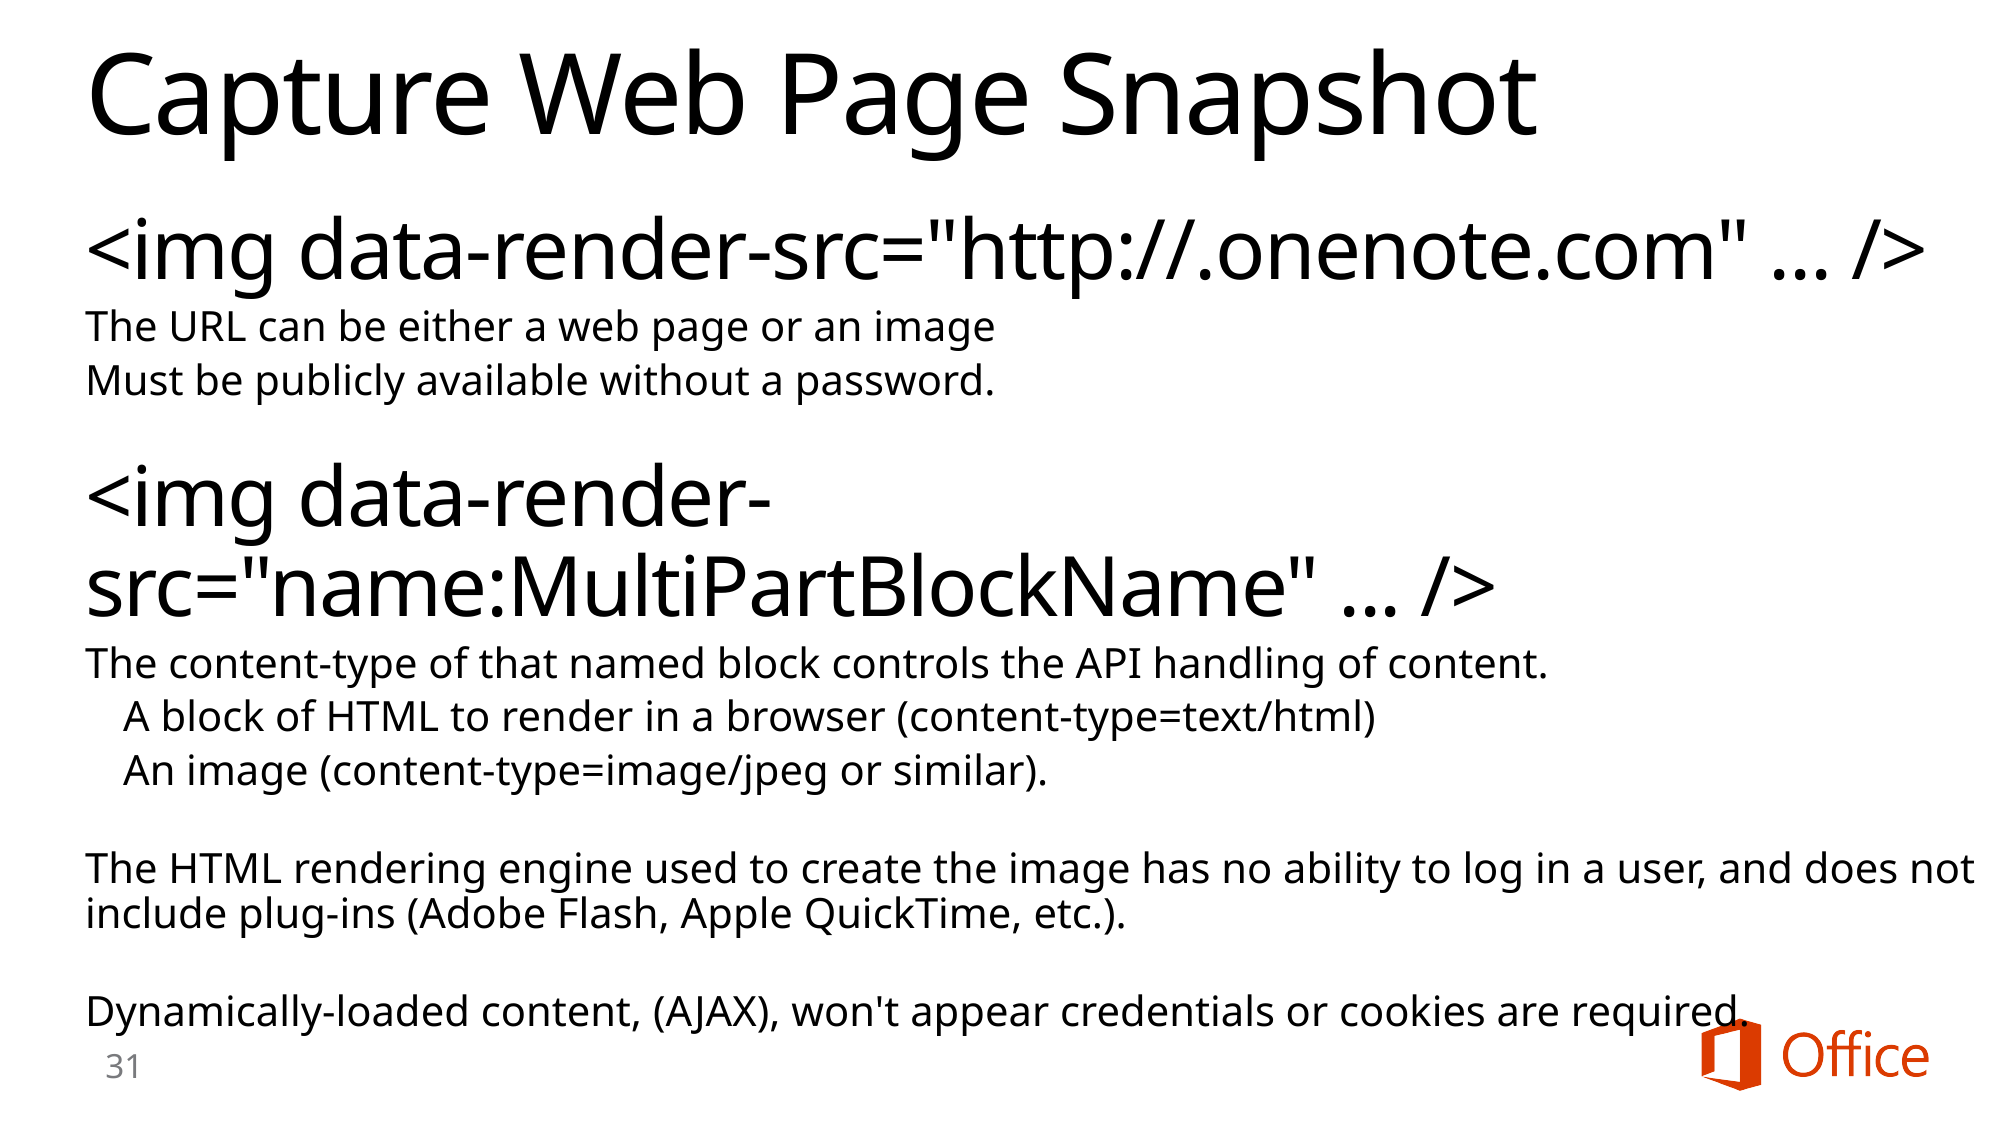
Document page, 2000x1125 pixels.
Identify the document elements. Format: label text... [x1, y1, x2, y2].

slide_number 31 [85, 1049, 178, 1086]
picture [1670, 987, 1960, 1122]
list <img data-render-src="http://.onenote.com" ... /> The URL can be either a web page or an image Must be publicly available without a password. <img data-render-src="name:MultiPartBlockName" ... /> The content-type of that named block controls the API handling of content. A block of HTML to render in a browser (content-type=text/html) An image (content-type=image/jpeg or similar). The HTML rendering engine used to create the image has no ability to log in a user, and does not include plug-ins (Adobe Flash, Apple QuickTime, etc.). Dynamically-loaded content, (AJAX), won't appear credentials or cookies are required. [85, 207, 1977, 971]
title Capture Web Page Snapshot [85, 37, 1914, 161]
